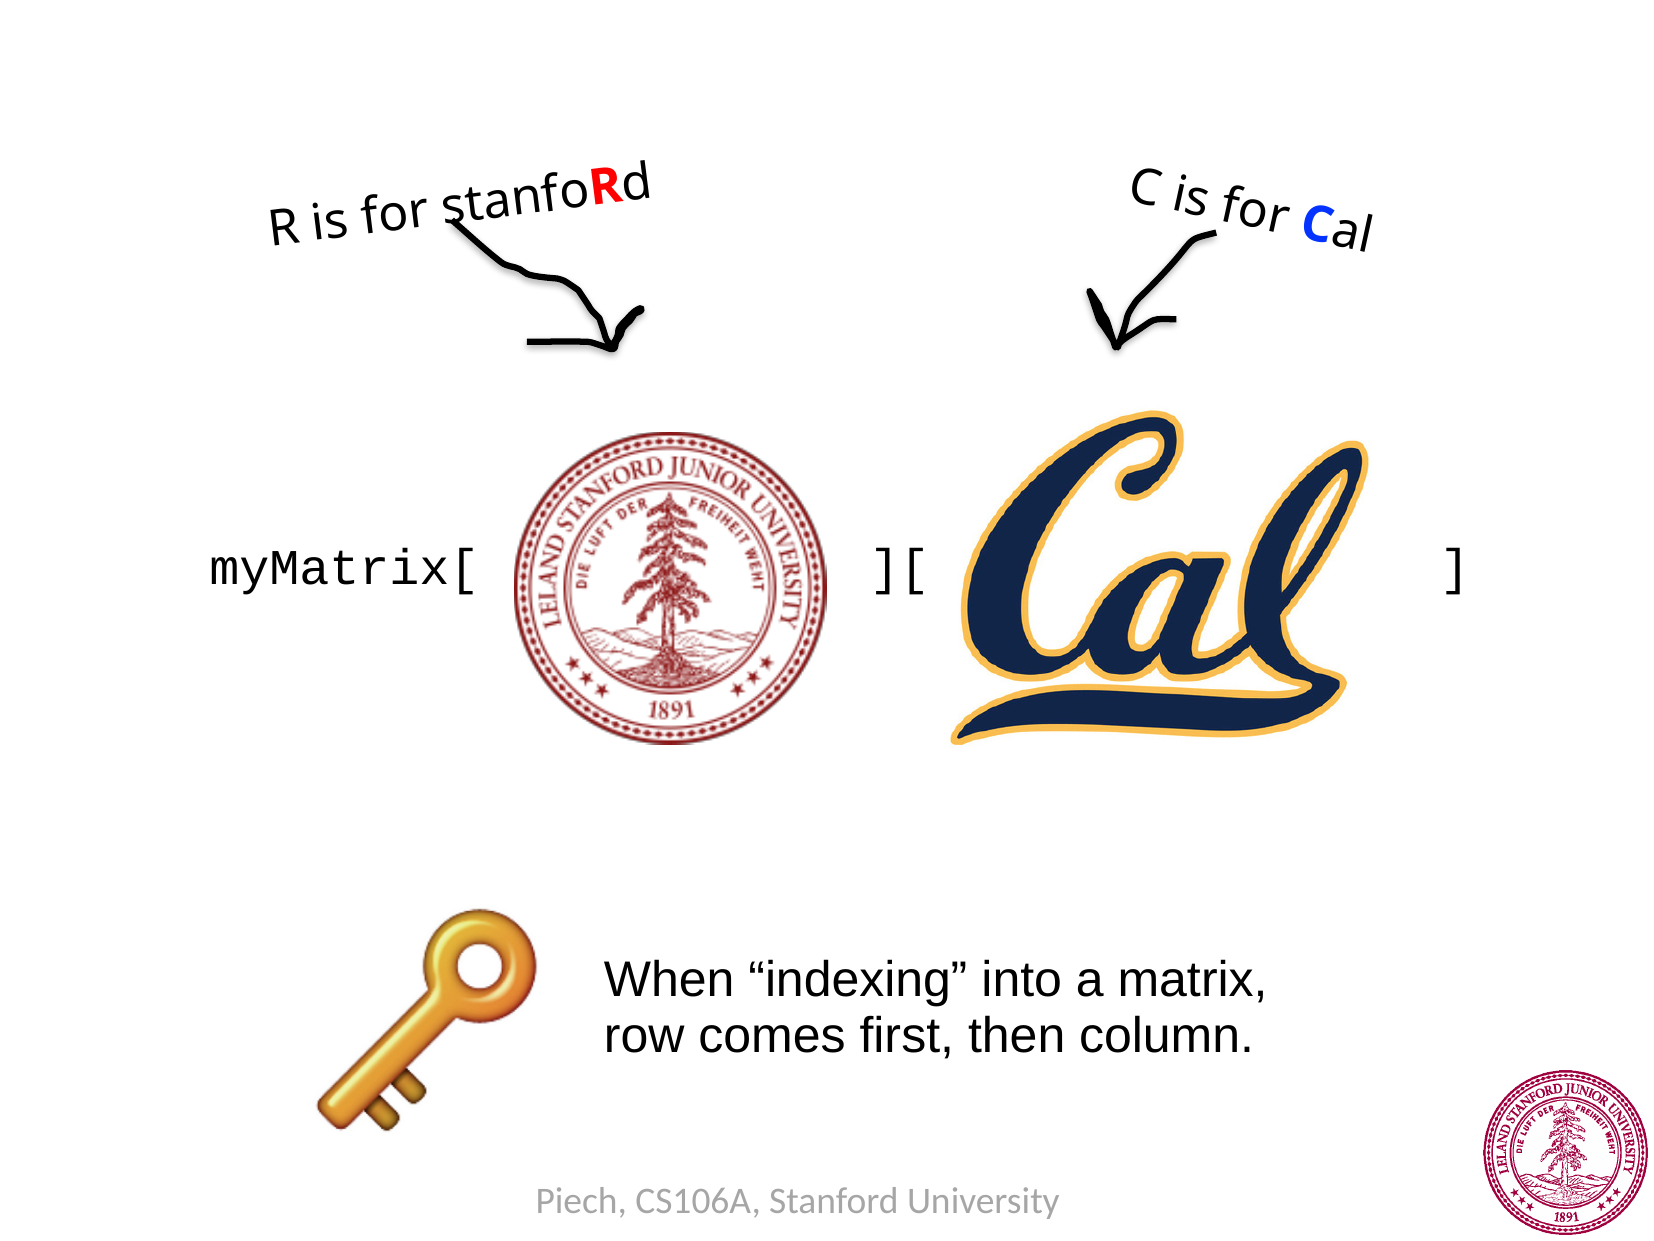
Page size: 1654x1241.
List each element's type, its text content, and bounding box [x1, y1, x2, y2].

text_box myMatrix[ ][ ] [831, 532, 934, 603]
picture [939, 357, 1381, 798]
text_box [1088, 231, 1217, 349]
text_box C is for Cal [1108, 146, 1396, 275]
text_box When “indexing” into a matrix, row comes first, then column. [589, 945, 1334, 1072]
picture [513, 432, 827, 746]
text_box myMatrix[ ][ ] [1384, 532, 1485, 603]
text_box R is for stanfoRd [248, 144, 672, 267]
text_box [451, 219, 643, 350]
text_box myMatrix[ ][ ] [194, 532, 508, 603]
picture [288, 882, 564, 1157]
picture [1483, 1070, 1648, 1235]
